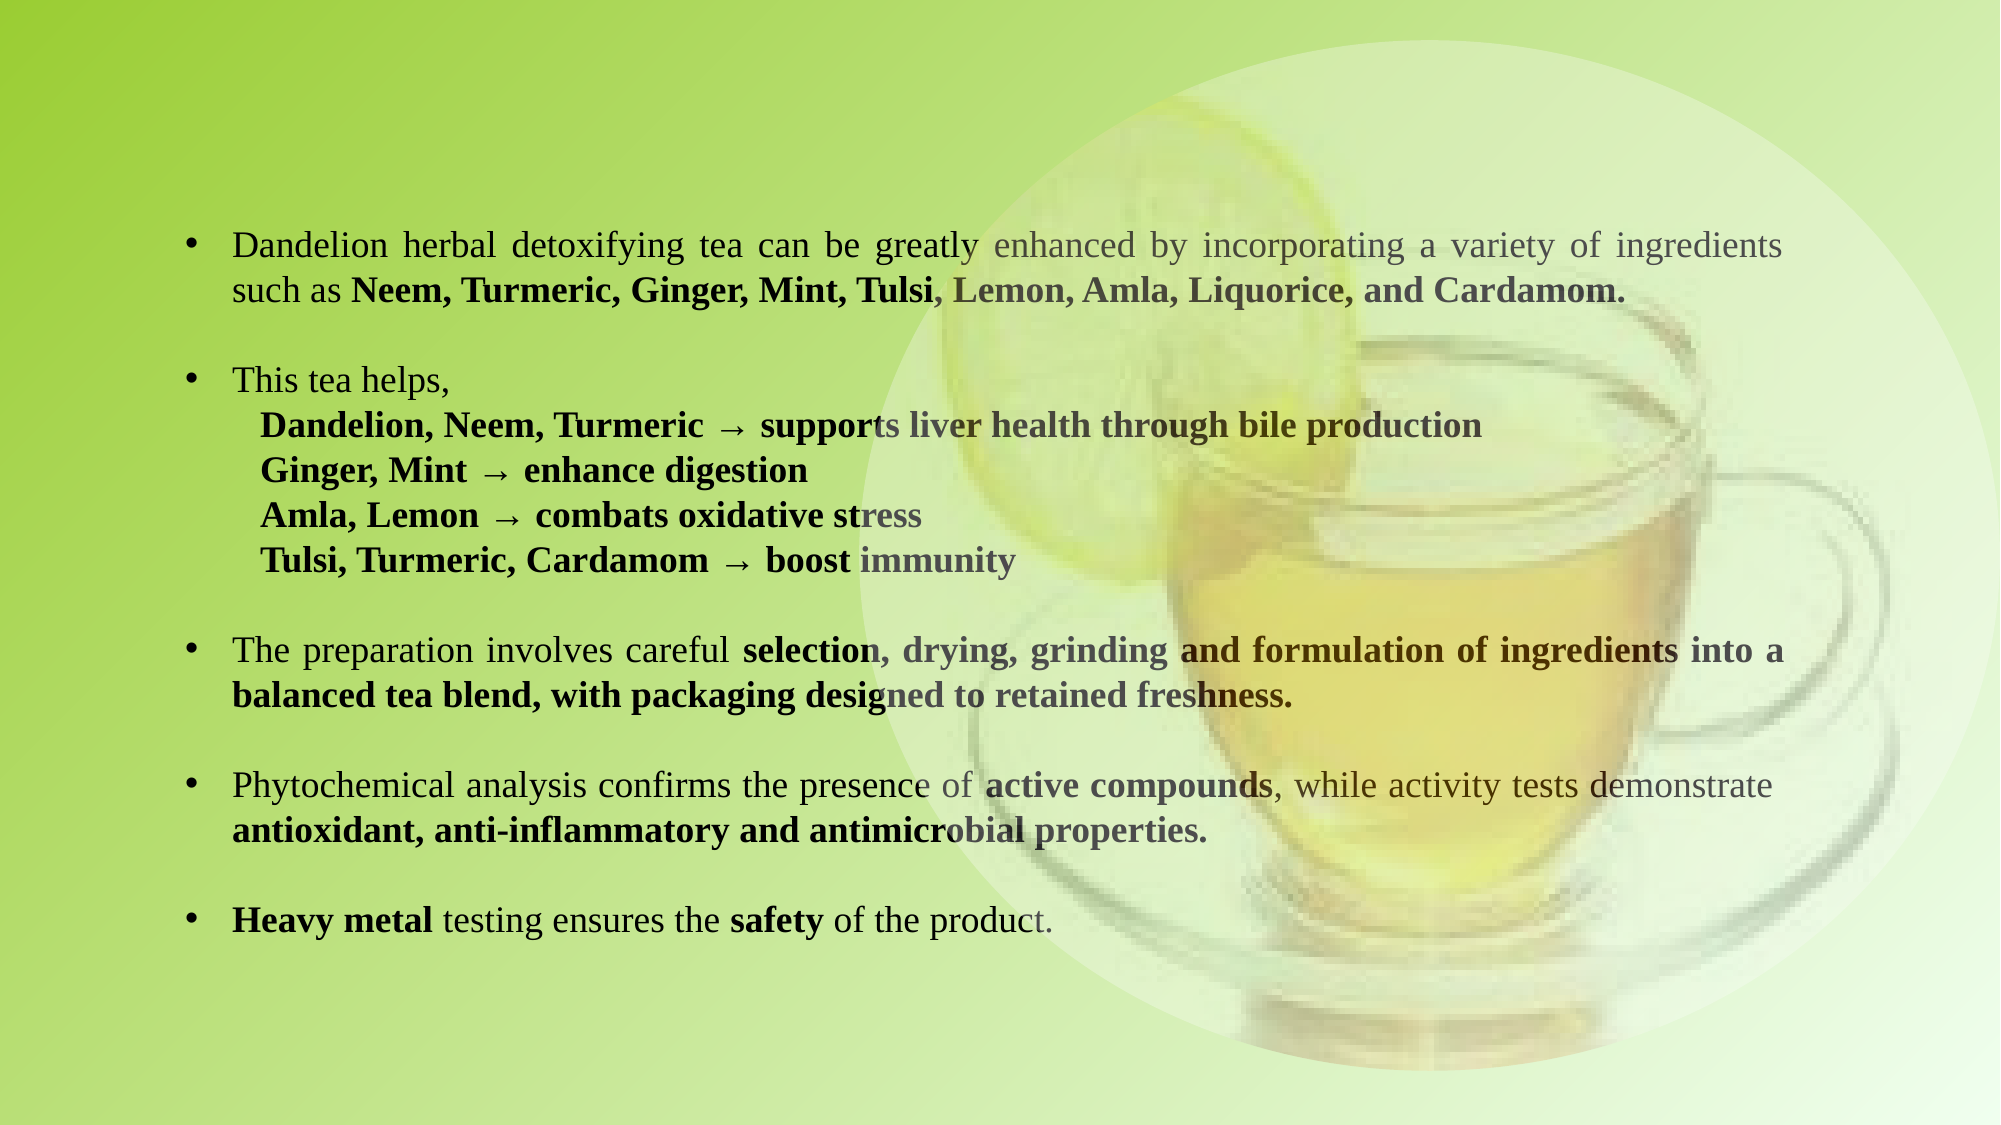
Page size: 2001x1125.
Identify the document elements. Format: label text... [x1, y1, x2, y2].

text_box [858, 39, 2000, 1072]
text_box Dandelion herbal detoxifying tea can be greatly enhanced by incorporating a variety of ingredients such as Neem, Turmeric, Ginger, Mint, Tulsi, Lemon, Amla, Liquorice, and Cardamom. This tea helps, Dandelion, Neem, Turmeric → supports liver health through bile production Ginger, Mint → enhance digestion Amla, Lemon → combats oxidative stress Tulsi, Turmeric, Cardamom → boost immunity The preparation involves careful selection, drying, grinding and formulation of ingredients into a balanced tea blend, with packaging designed to retained freshness. Phytochemical analysis confirms the presence of active compounds, while activity tests demonstrate antioxidant, anti-inflammatory and antimicrobial properties. Heavy metal testing ensures the safety of the product. [170, 212, 1057, 948]
